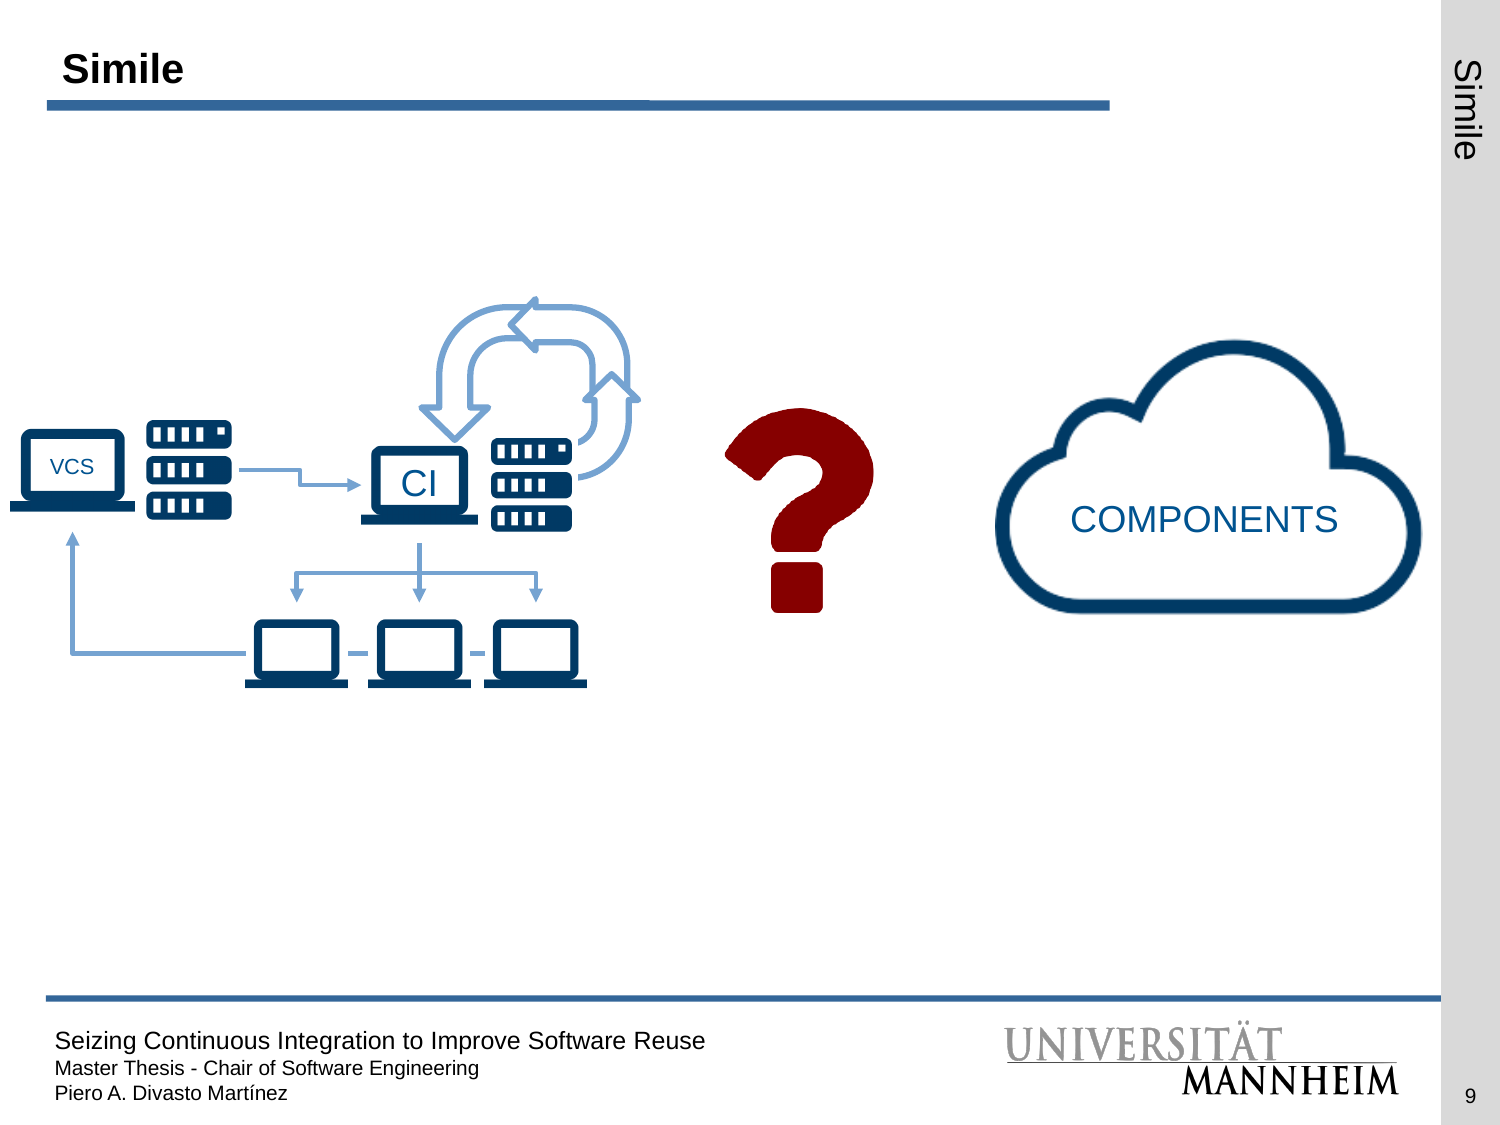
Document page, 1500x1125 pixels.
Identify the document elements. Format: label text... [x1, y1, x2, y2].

text_box [508, 297, 630, 391]
picture [484, 602, 588, 705]
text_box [447, 514, 508, 632]
picture [996, 1017, 1407, 1098]
slide_number 9 [1441, 1065, 1500, 1125]
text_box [995, 263, 1423, 692]
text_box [238, 469, 362, 486]
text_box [328, 511, 389, 635]
picture [245, 602, 349, 705]
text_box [10, 408, 239, 532]
title Simile [46, 23, 1407, 112]
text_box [72, 531, 247, 654]
picture [696, 408, 902, 613]
picture [368, 602, 471, 705]
text_box [419, 305, 525, 425]
list Simile [1440, 0, 1500, 985]
text_box [583, 372, 641, 479]
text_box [361, 426, 579, 544]
